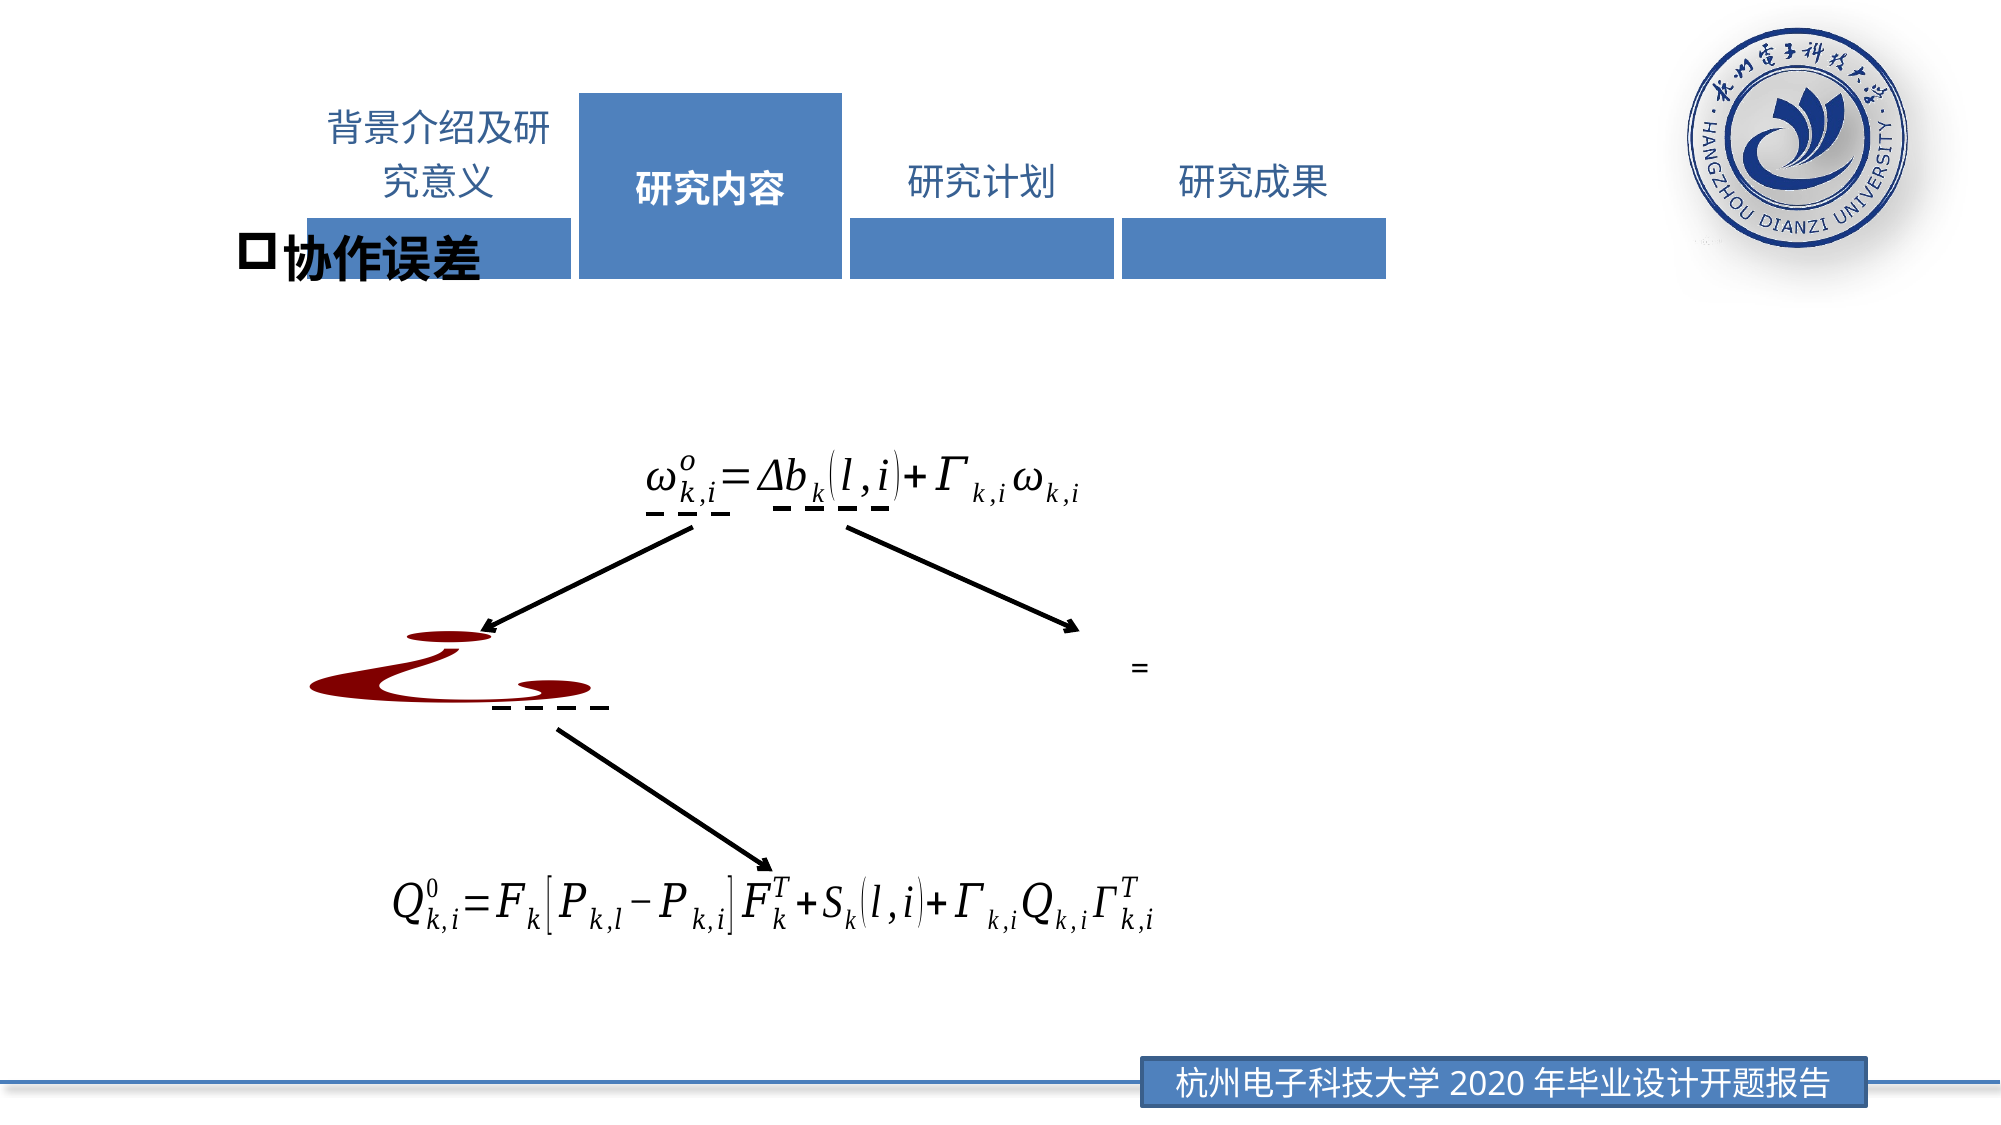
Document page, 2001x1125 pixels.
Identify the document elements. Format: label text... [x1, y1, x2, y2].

text_box 协作误差 [220, 219, 1221, 295]
table_header 研究成果 [1122, 93, 1387, 209]
table_header 研究计划 [850, 93, 1114, 209]
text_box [846, 526, 1080, 632]
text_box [479, 526, 693, 632]
picture [1679, 19, 1916, 256]
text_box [556, 728, 773, 872]
table_header 研究内容 [579, 93, 842, 219]
table_cell [1122, 218, 1386, 279]
table_header 背景介绍及研究意义 [307, 93, 571, 209]
